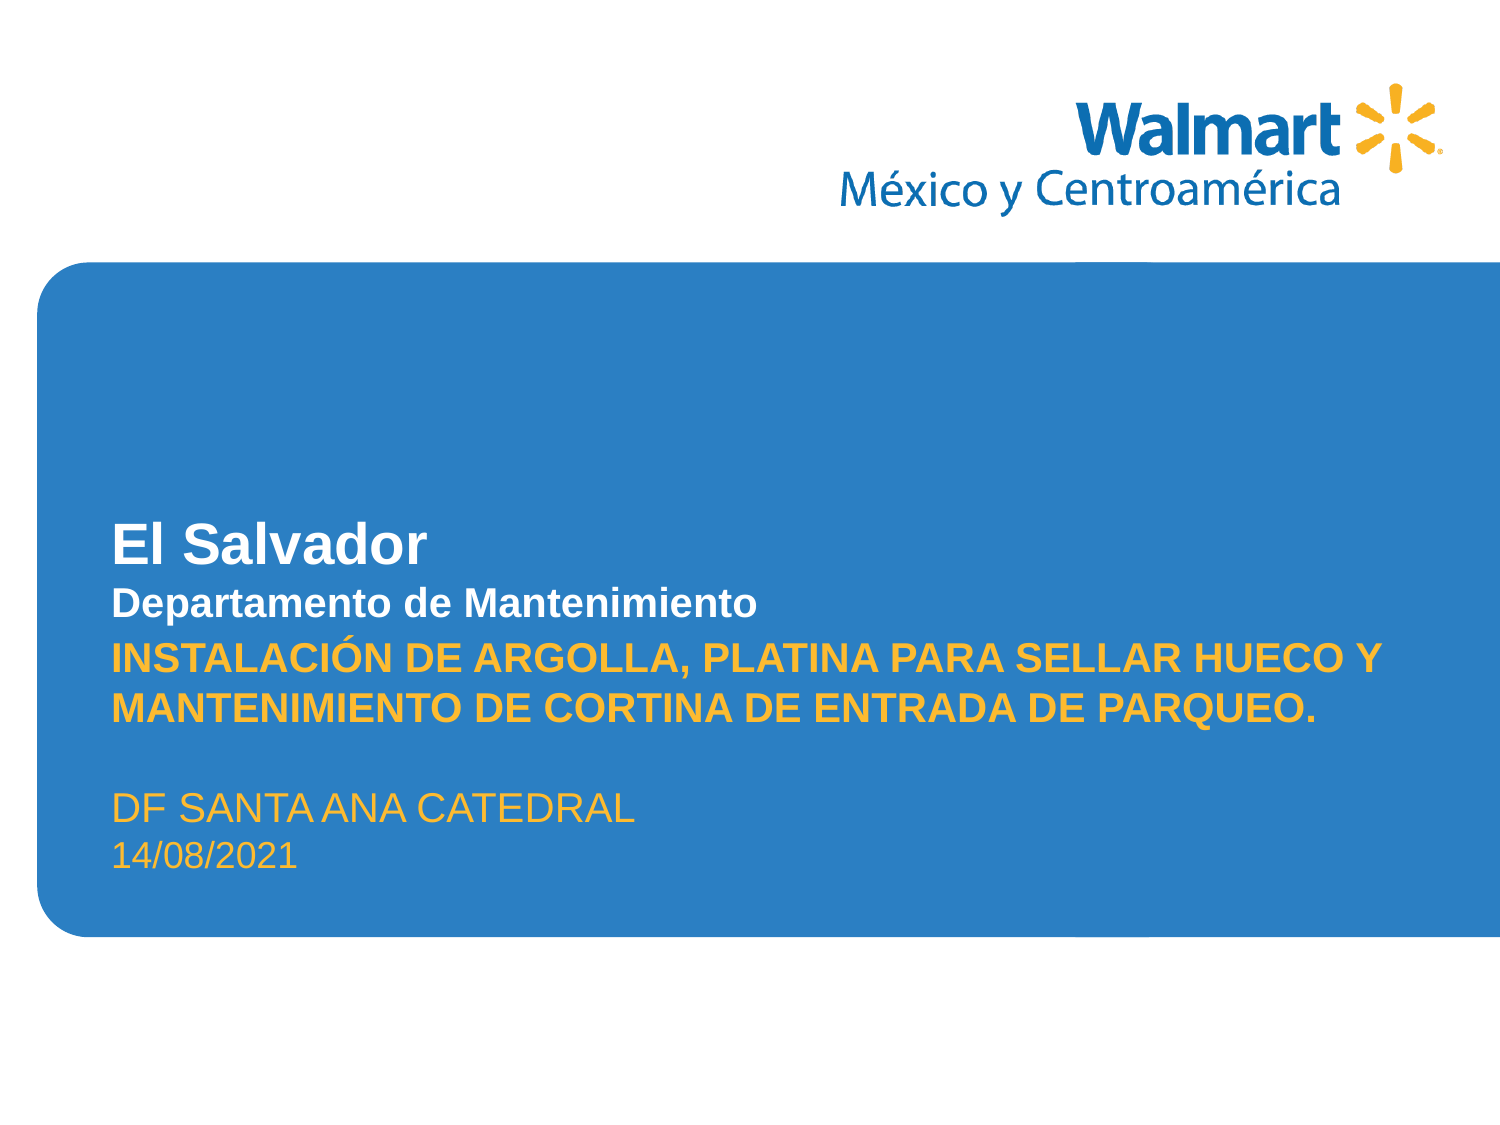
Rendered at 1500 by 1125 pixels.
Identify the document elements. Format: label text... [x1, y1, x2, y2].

picture [841, 83, 1443, 217]
subtitle INSTALACIÓN DE ARGOLLA, PLATINA PARA SELLAR HUECO Y MANTENIMIENTO DE CORTINA DE ENTRADA DE PARQUEO. DF SANTA ANA CATEDRAL 14/08/2021 [110, 490, 1451, 779]
